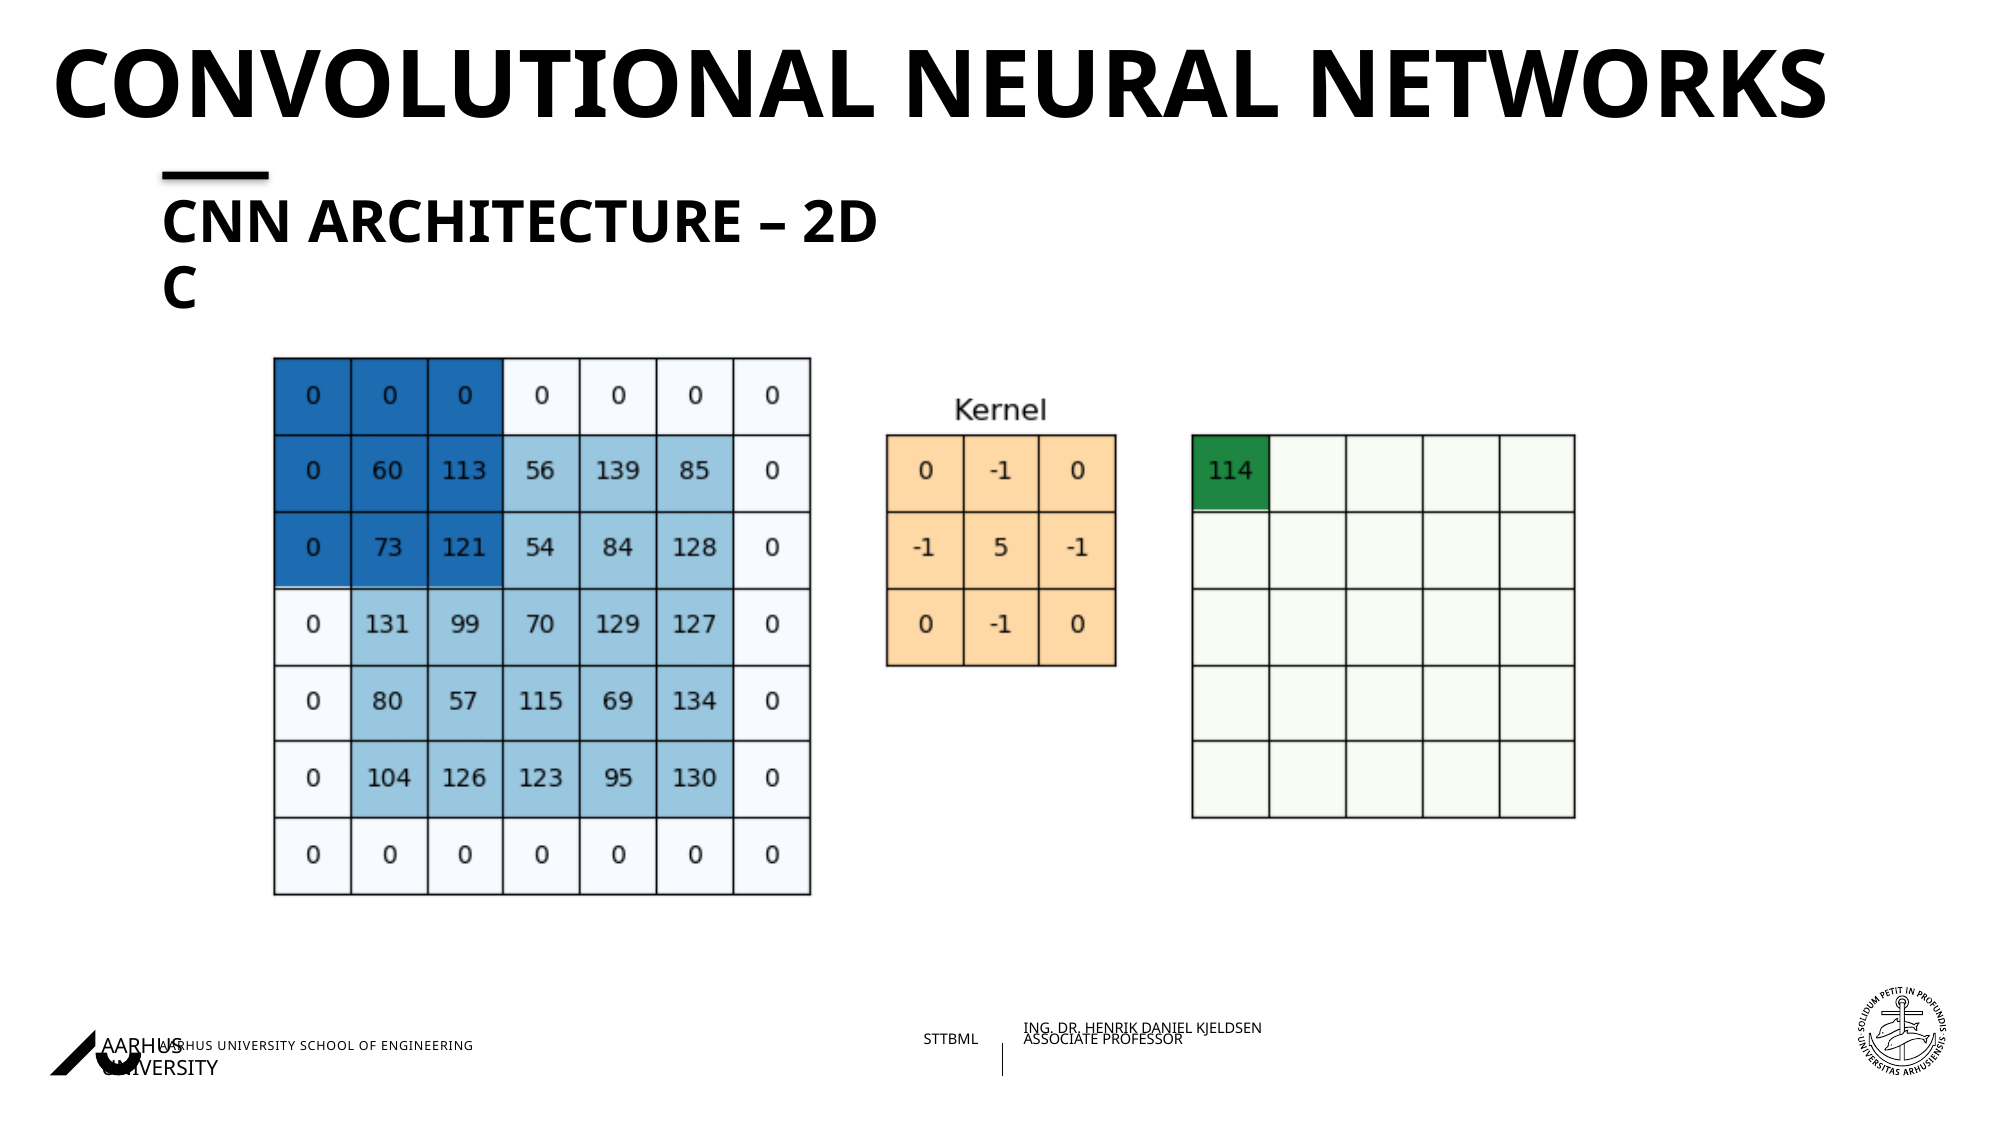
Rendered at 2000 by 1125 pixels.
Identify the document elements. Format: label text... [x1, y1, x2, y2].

text_box CNN ARCHITECTURE – 2D CONVOLUTION [161, 189, 1272, 323]
title CONVOLUTIONAL NEURAL NETWORKS [51, 37, 1948, 162]
picture [197, 256, 1626, 971]
